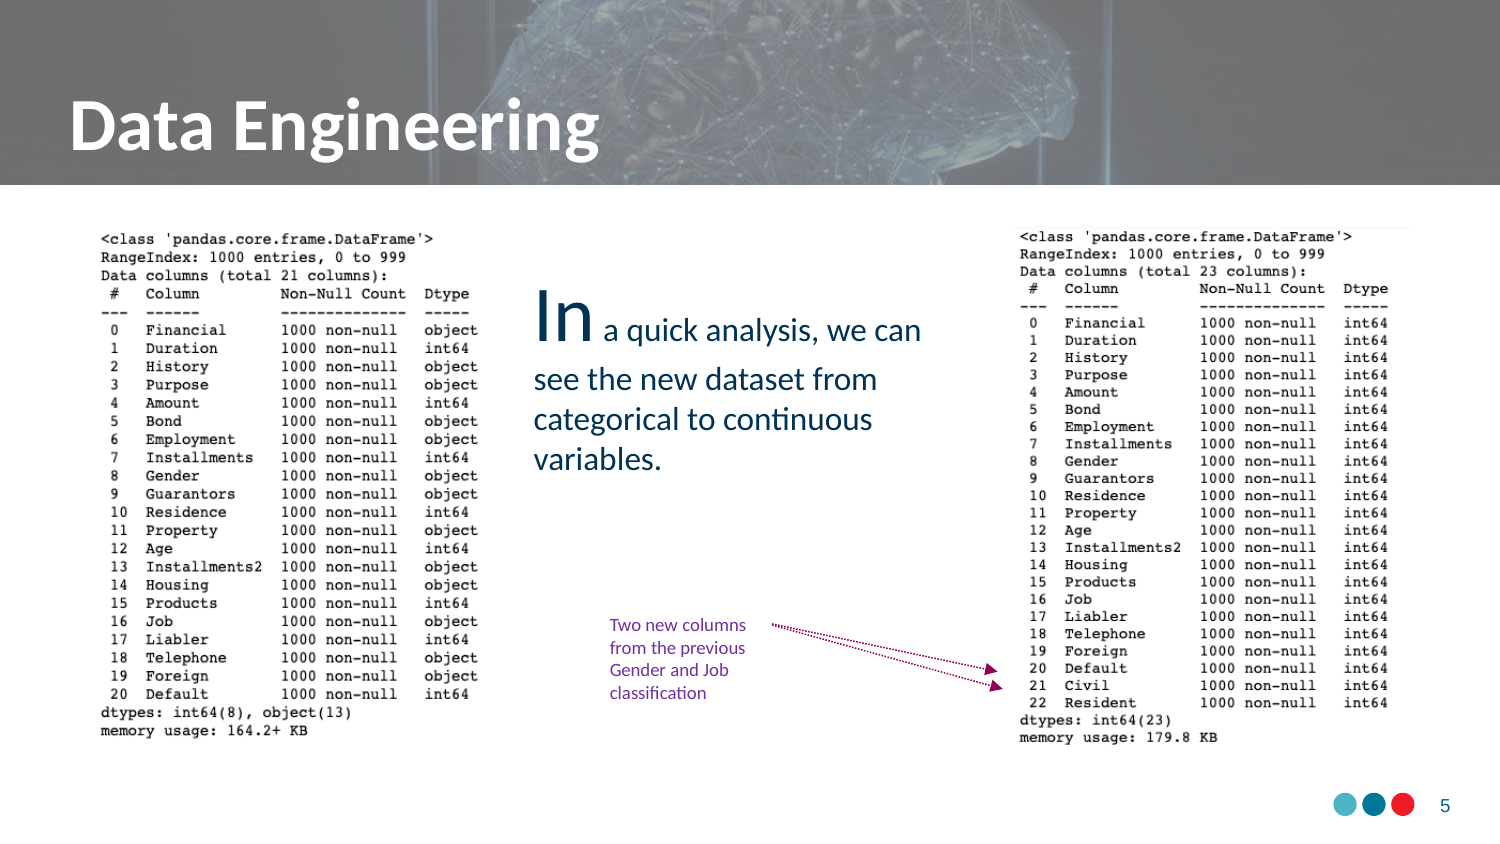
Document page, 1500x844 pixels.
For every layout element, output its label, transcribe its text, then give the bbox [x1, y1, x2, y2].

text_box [771, 624, 1004, 690]
text_box In a quick analysis, we can see the new dataset from categorical to continuous variables. [527, 262, 975, 547]
picture [0, 0, 1500, 185]
picture [1009, 225, 1410, 753]
picture [90, 231, 490, 746]
text_box Two new columns from the previous Gender and Job classification [594, 605, 784, 711]
slide_number 5 [1425, 782, 1500, 827]
